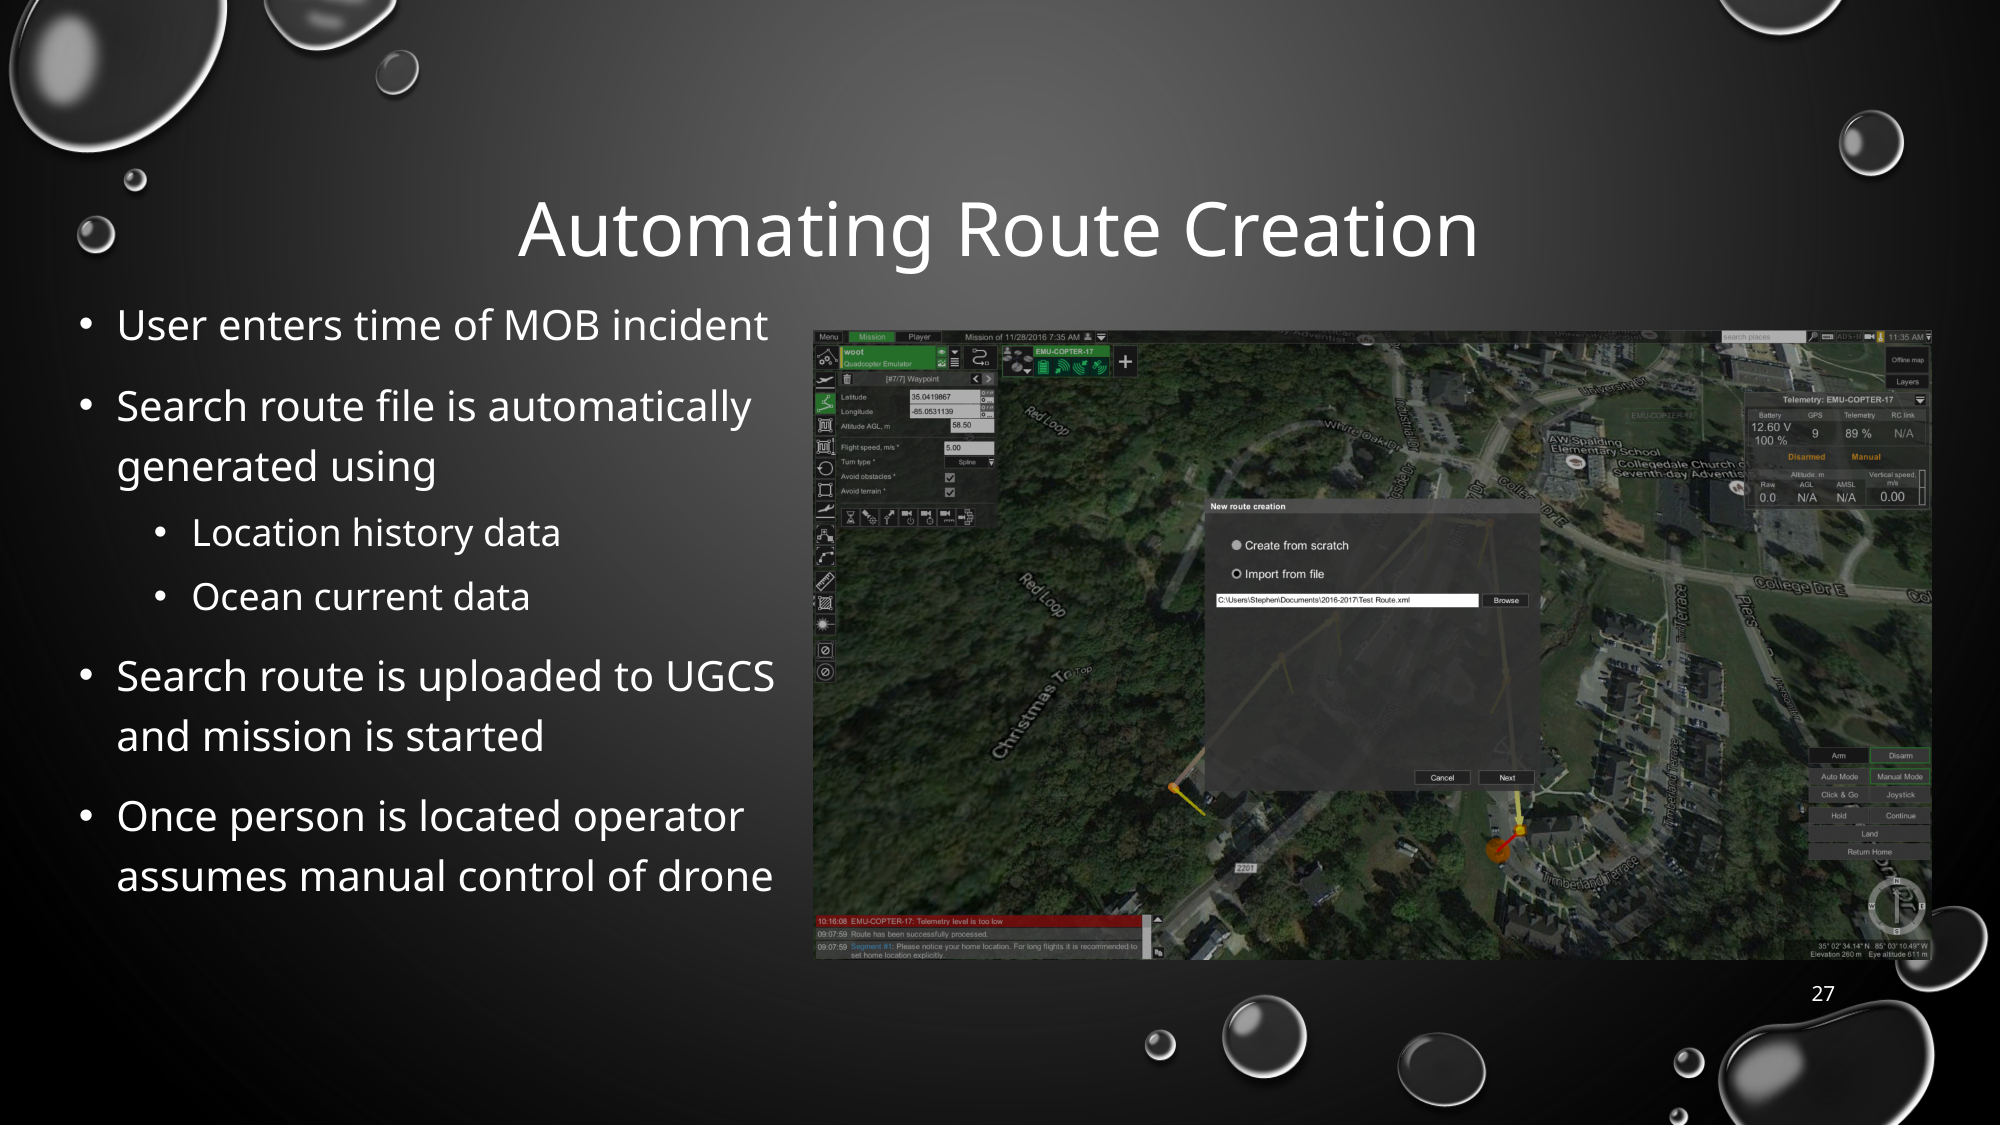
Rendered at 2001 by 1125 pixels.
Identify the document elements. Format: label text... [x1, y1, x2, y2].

slide_number 27 [1724, 969, 1851, 1025]
picture [0, 0, 2000, 1125]
title Automating Route Creation [149, 101, 1851, 364]
list User enters time of MOB incident Search route file is automatically generated using Location history data Ocean current data Search route is uploaded to UGCS and mission is started Once person is located operator assumes manual control of drone [63, 281, 795, 1047]
